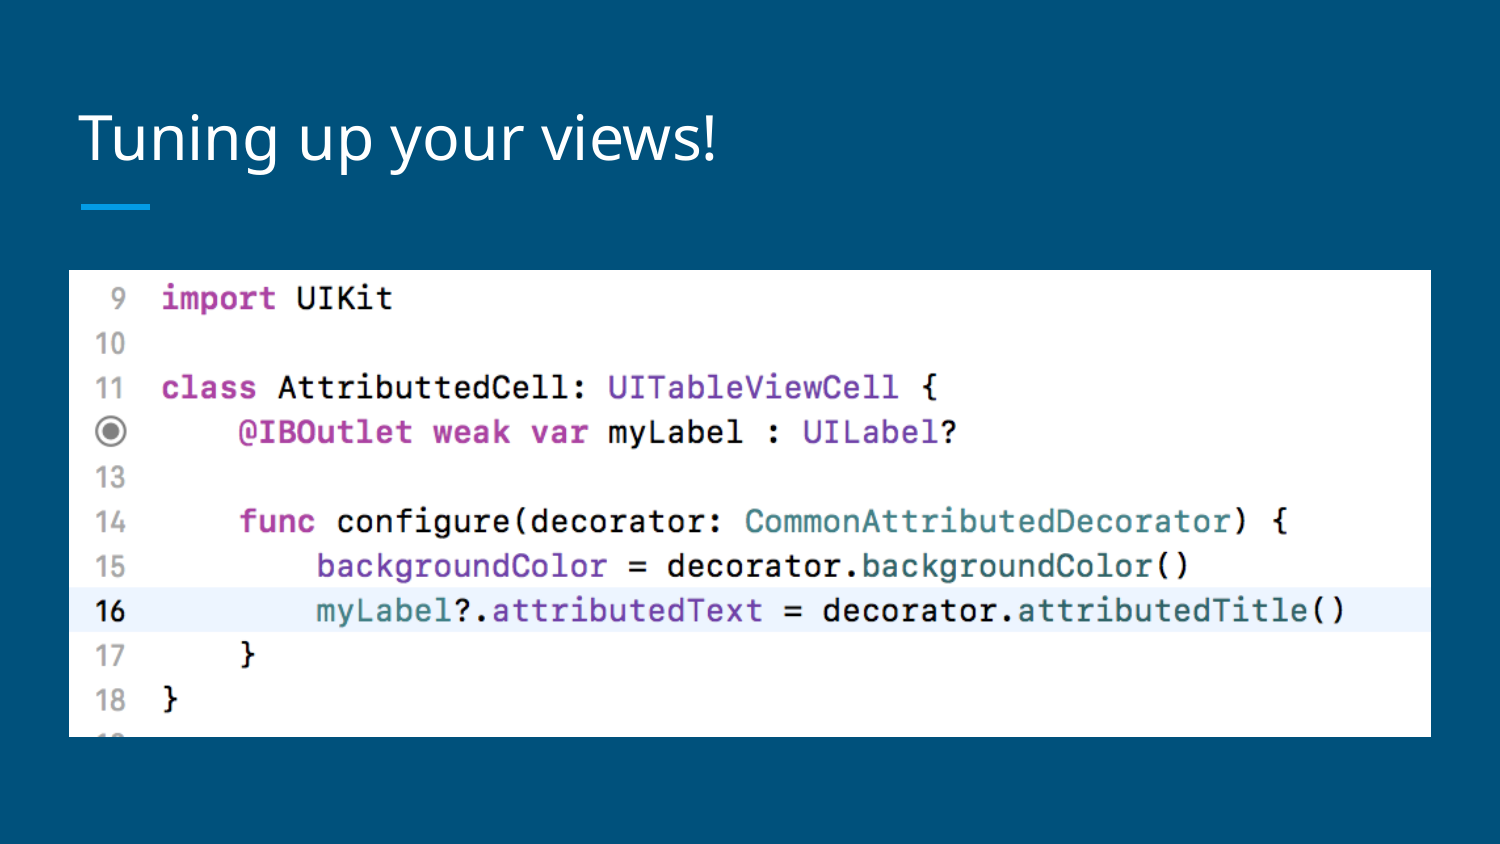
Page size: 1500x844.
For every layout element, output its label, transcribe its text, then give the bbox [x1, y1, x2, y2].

title Tuning up your views! [63, 75, 1437, 188]
picture [70, 271, 1430, 736]
